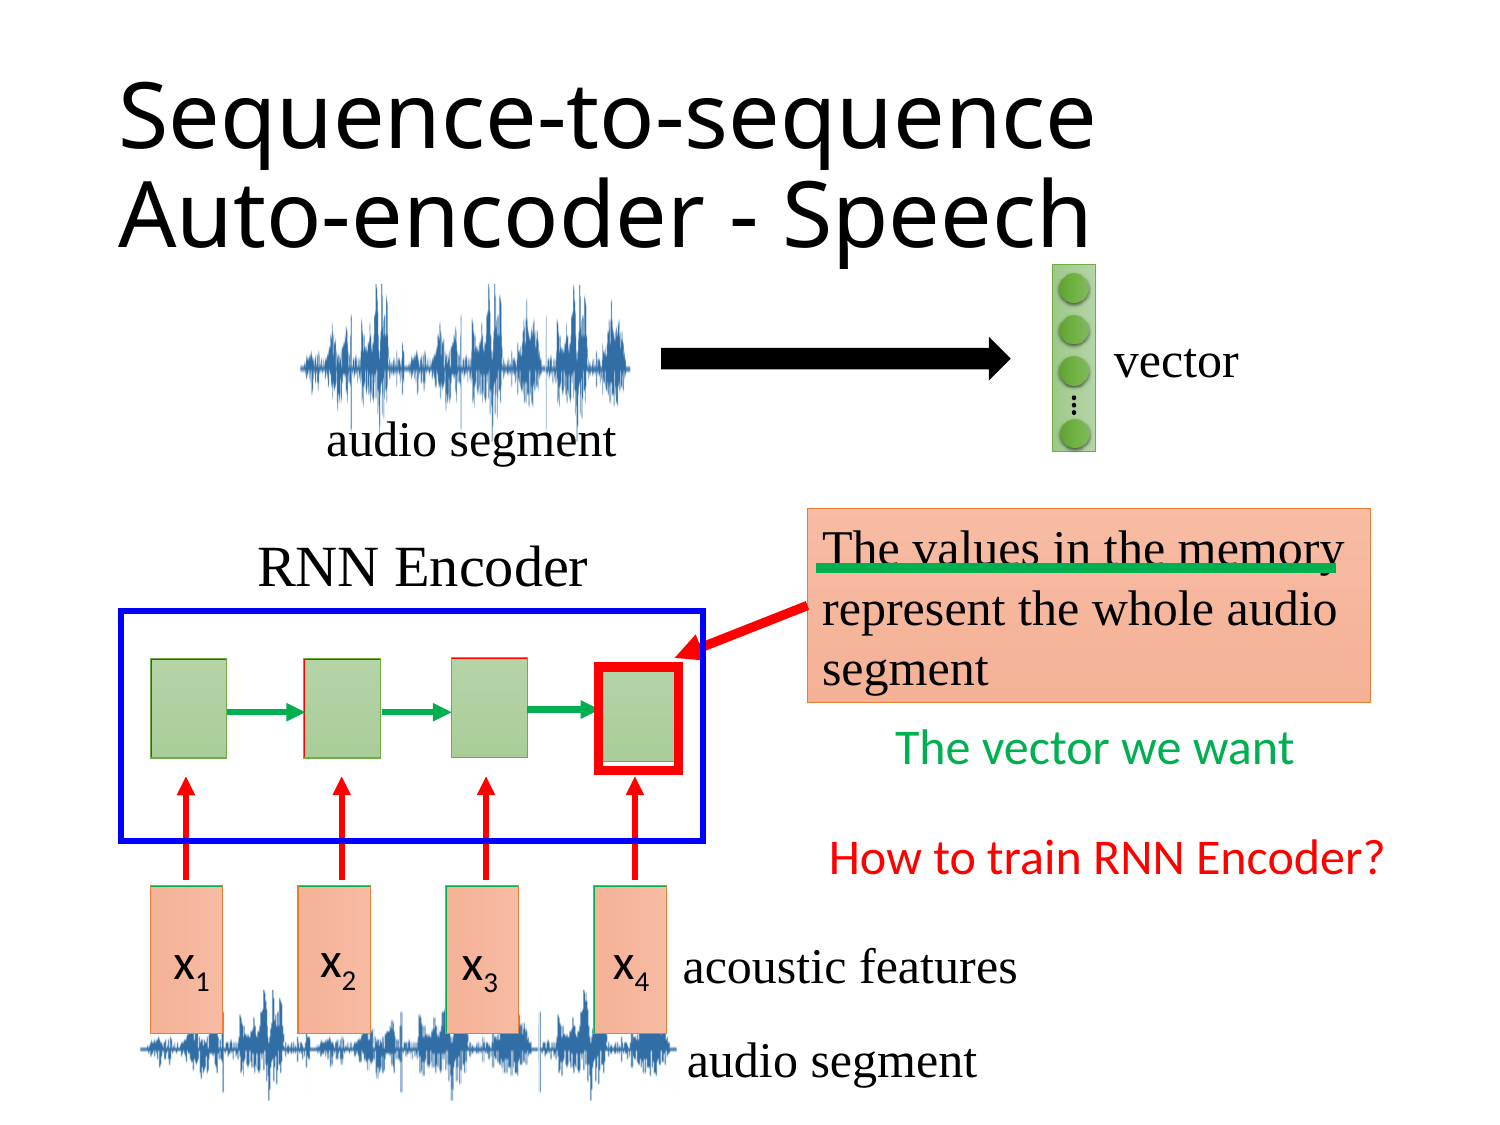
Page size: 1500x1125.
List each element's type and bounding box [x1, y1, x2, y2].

text_box [227, 520, 618, 606]
text_box [824, 707, 1366, 782]
text_box [661, 336, 1011, 381]
text_box [769, 816, 1446, 892]
picture [1048, 264, 1100, 453]
title [103, 59, 1397, 278]
text_box [120, 508, 1371, 880]
text_box [300, 283, 702, 474]
text_box [1100, 319, 1283, 395]
text_box [140, 885, 1062, 1101]
